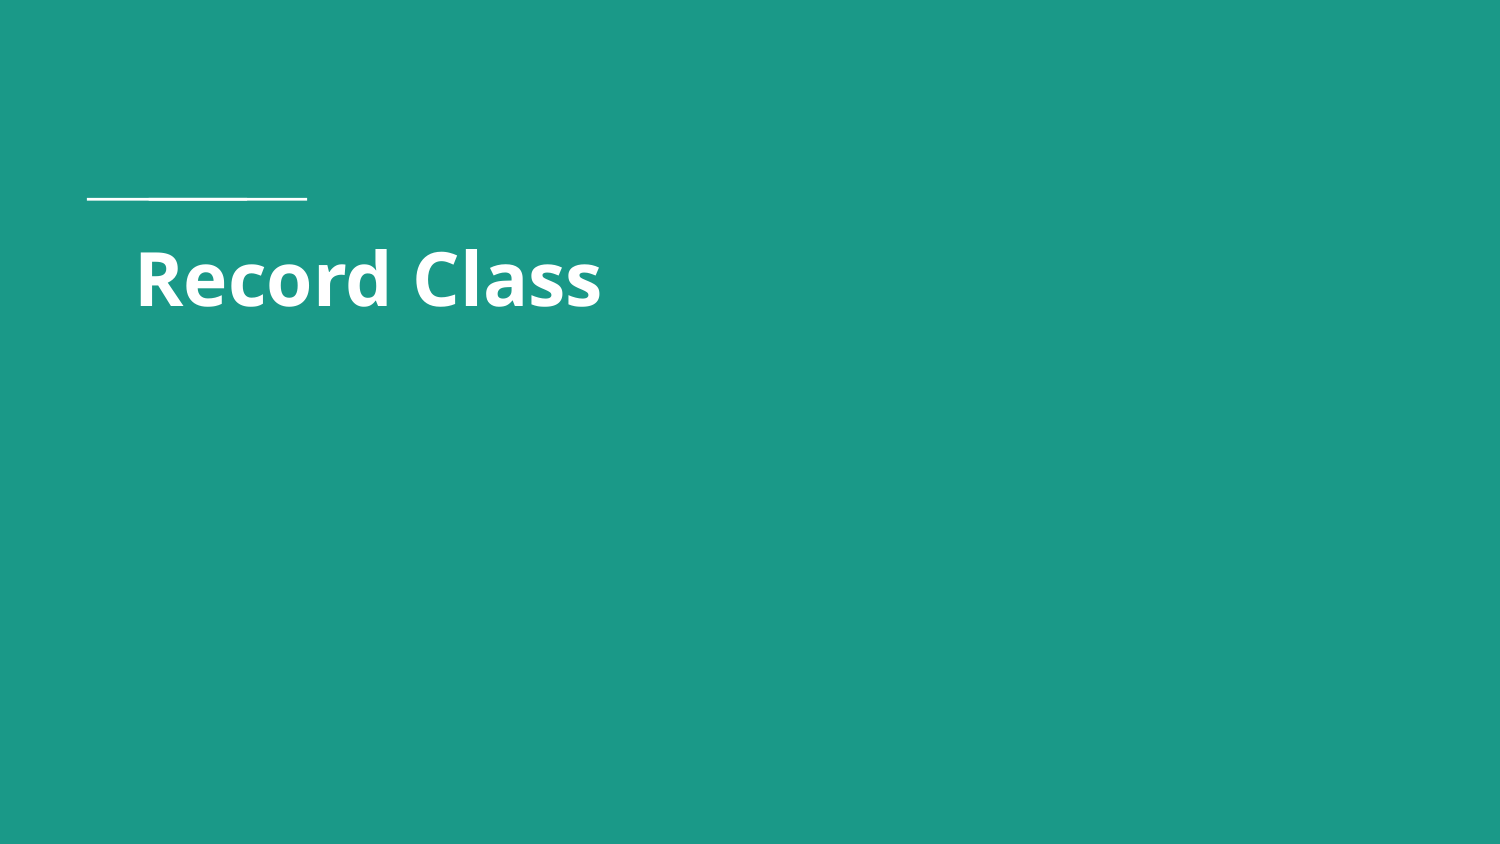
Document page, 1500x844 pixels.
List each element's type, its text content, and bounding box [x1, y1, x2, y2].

title Record Class [119, 216, 1381, 466]
